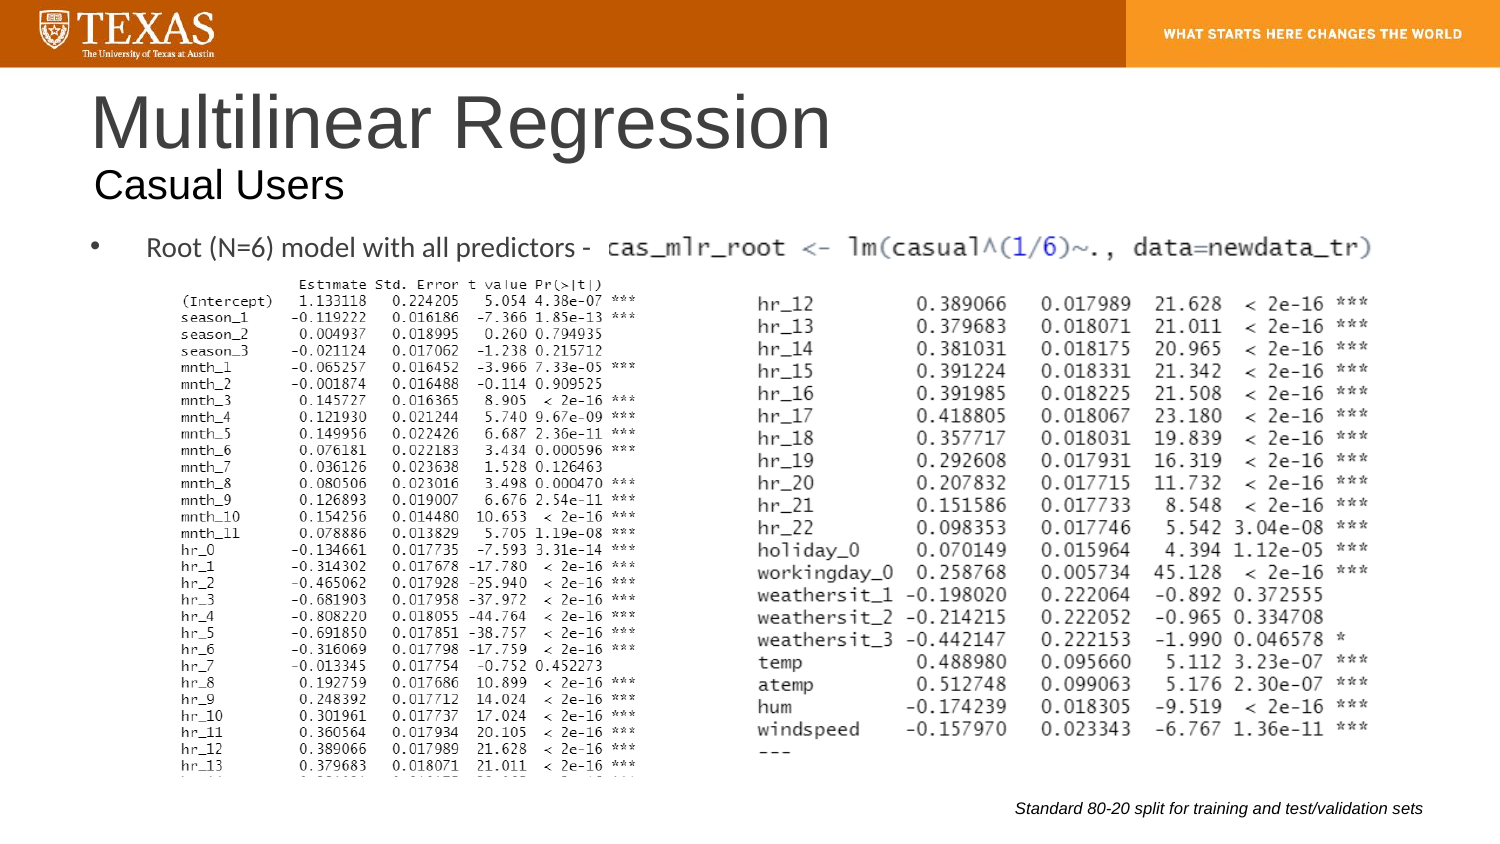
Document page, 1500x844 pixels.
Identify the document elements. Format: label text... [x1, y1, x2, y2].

text_box Standard 80-20 split for training and test/validation sets [999, 790, 1500, 826]
title Multilinear Regression [75, 84, 1151, 154]
text_box Casual Users [78, 150, 442, 216]
list Root (N=6) model with all predictors - [75, 220, 1426, 758]
picture [0, 0, 1500, 844]
